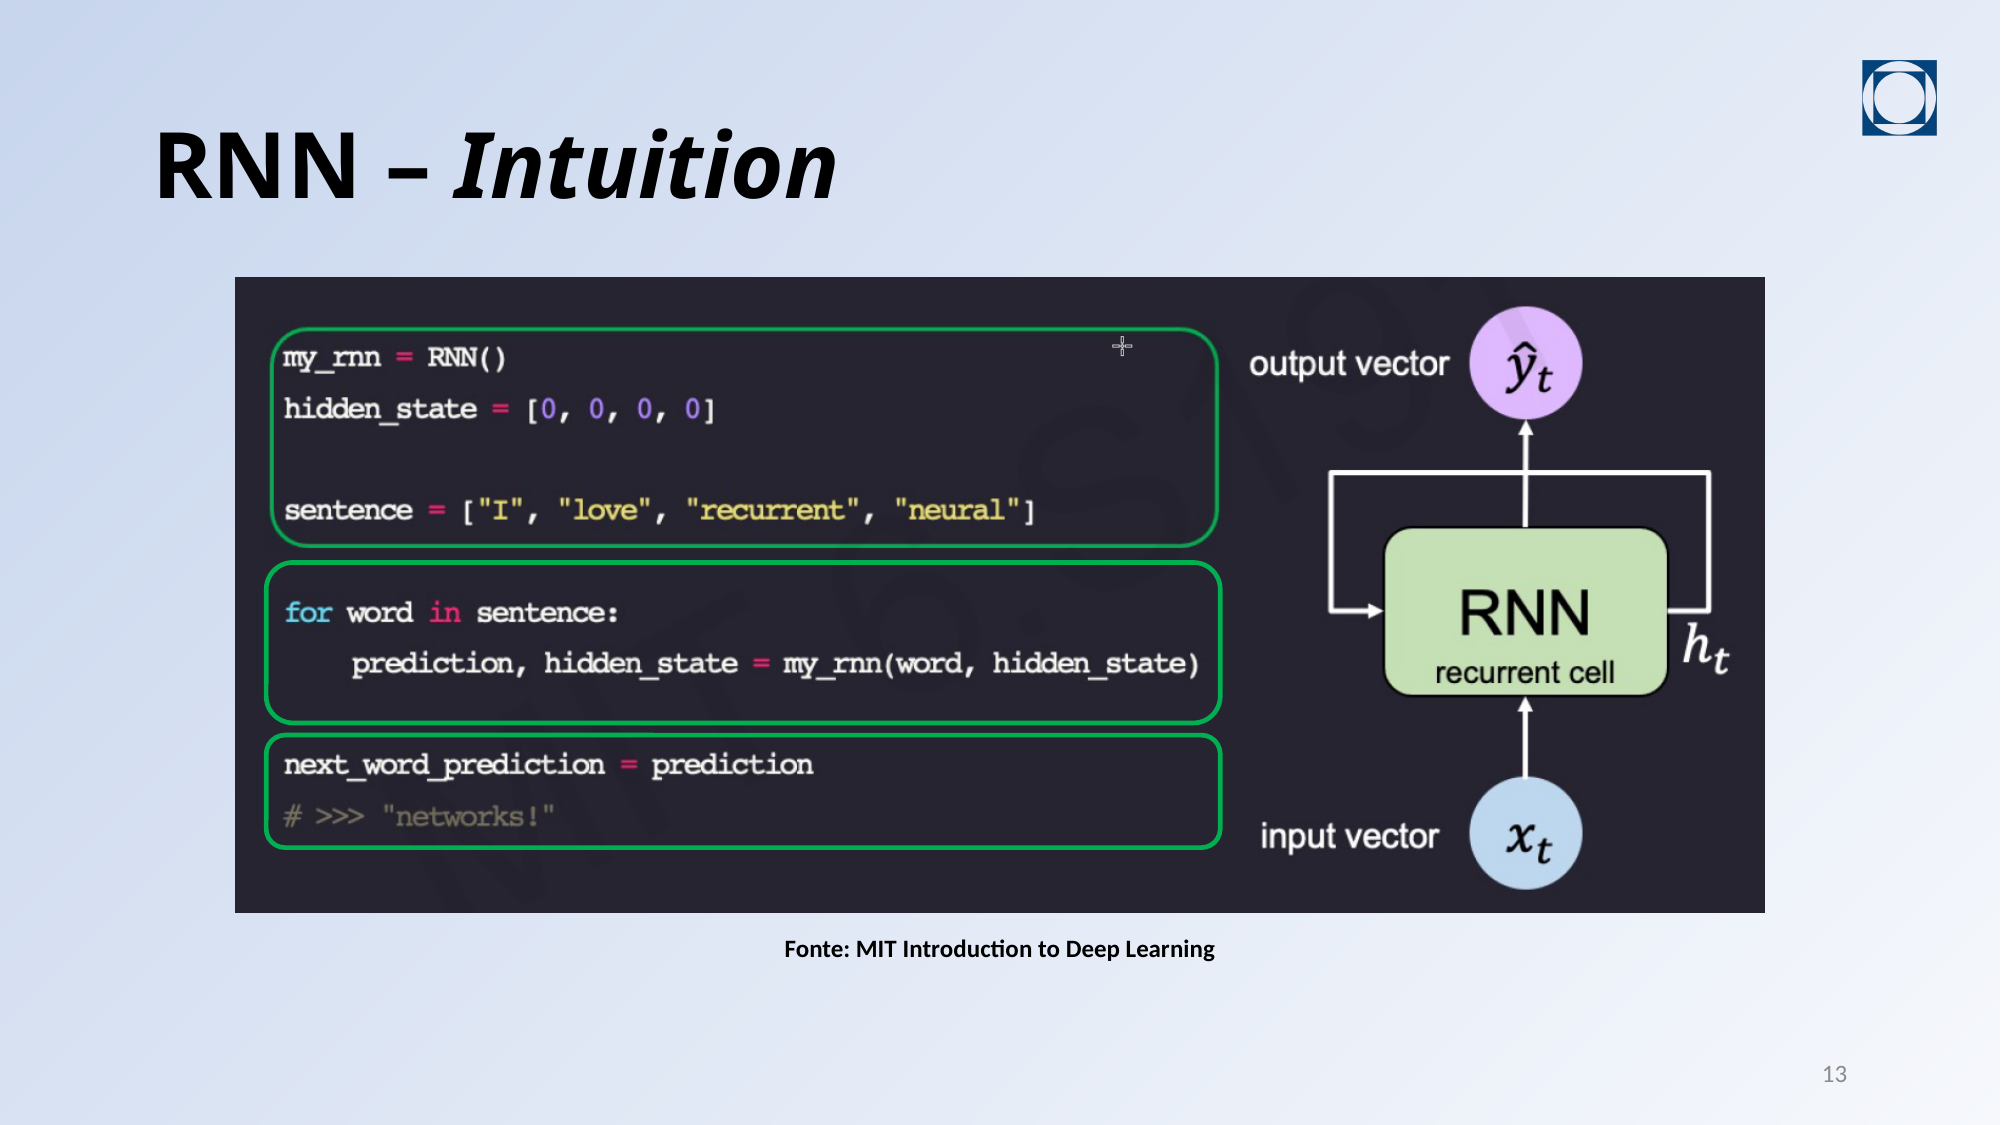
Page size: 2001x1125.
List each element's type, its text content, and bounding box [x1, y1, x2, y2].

slide_number 13 [1412, 1042, 1863, 1103]
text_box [235, 277, 1765, 971]
picture [1862, 59, 1939, 137]
title RNN – Intuition [137, 59, 1863, 278]
